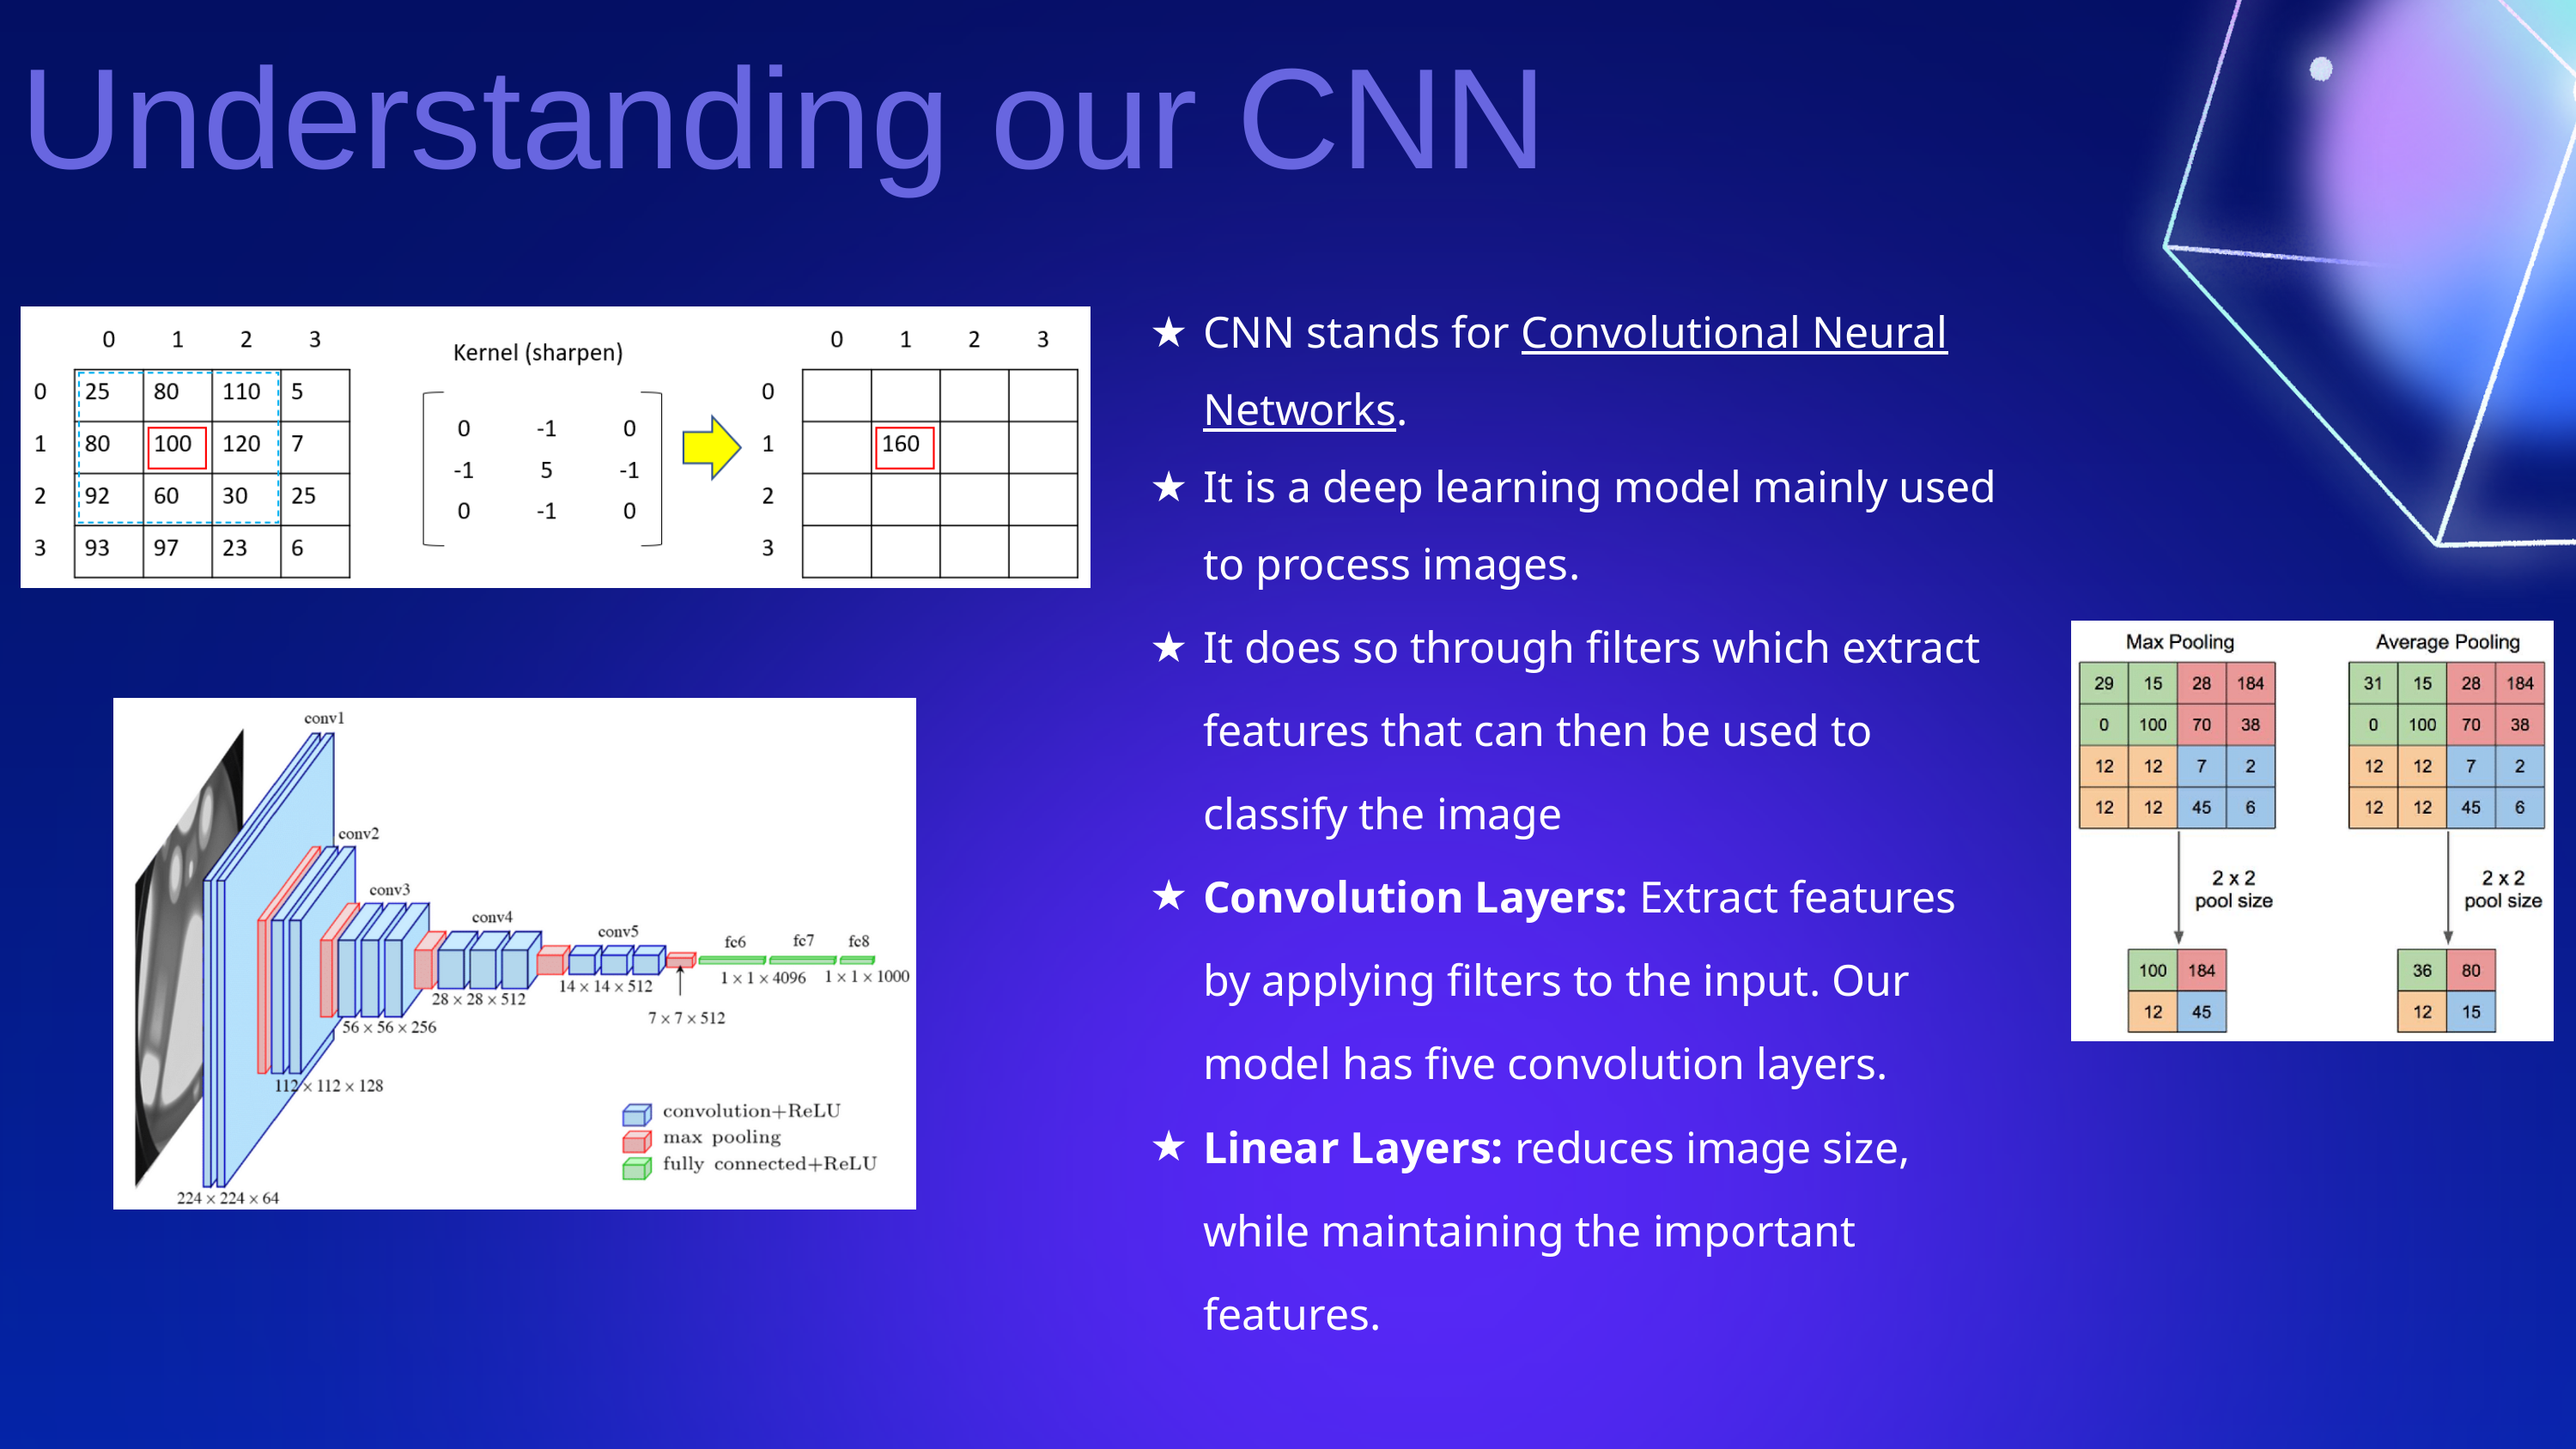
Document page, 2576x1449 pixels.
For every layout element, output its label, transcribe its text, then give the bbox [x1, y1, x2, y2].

text_box [2110, 0, 2576, 612]
picture [112, 698, 917, 1210]
text_box [0, 0, 2576, 1449]
text_box CNN stands for Convolutional Neural Networks. It is a deep learning model mainly used to process images. It does so through filters which extract features that can then be used to classify the image Convolution Layers: Extract features by applying filters to the input. Our model has five convolution layers. Linear Layers: reduces image size, while maintaining the important features. [1139, 279, 2012, 1391]
picture [20, 306, 1091, 588]
text_box Understanding our CNN [21, 70, 1728, 193]
picture [2070, 620, 2554, 1041]
